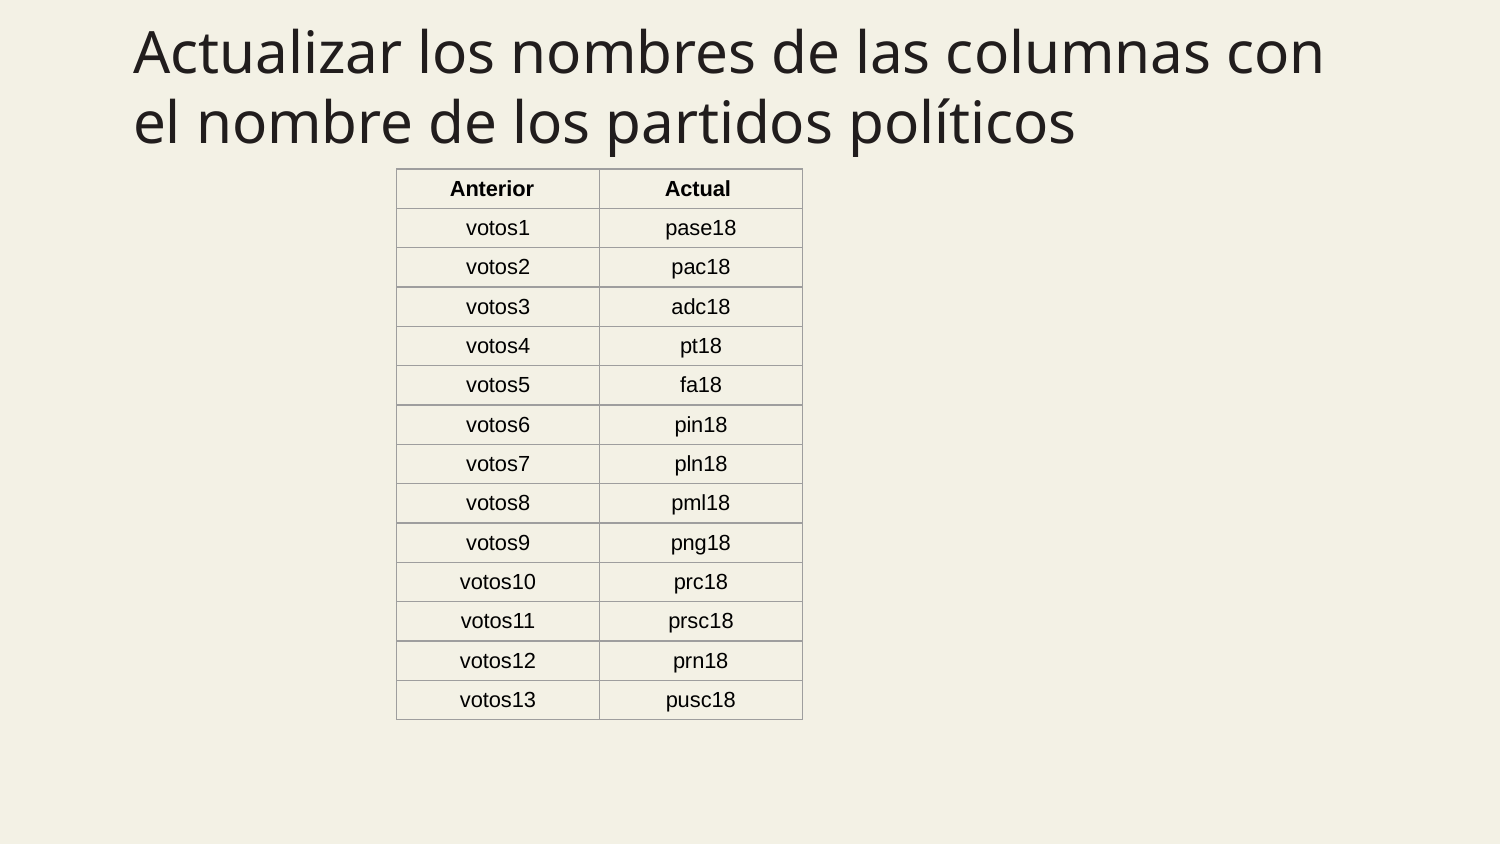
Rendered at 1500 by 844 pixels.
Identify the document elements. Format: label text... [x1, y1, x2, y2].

table_cell prn18 [600, 642, 802, 680]
table_cell prsc18 [600, 602, 802, 640]
table_cell png18 [600, 524, 802, 562]
table_cell votos2 [397, 248, 599, 286]
table_header Anterior [397, 170, 599, 208]
table_cell votos12 [397, 642, 599, 680]
table_cell votos11 [397, 602, 599, 640]
table_cell votos5 [397, 366, 599, 404]
table_cell votos3 [397, 288, 599, 326]
table_cell votos10 [397, 563, 599, 601]
table_cell votos1 [397, 209, 599, 247]
table_cell pin18 [600, 406, 802, 444]
table_cell fa18 [600, 366, 802, 404]
table_header Actual [600, 170, 802, 208]
table_cell pln18 [600, 445, 802, 483]
table_cell pml18 [600, 484, 802, 522]
table_cell pt18 [600, 327, 802, 365]
table_cell adc18 [600, 288, 802, 326]
table_cell pac18 [600, 248, 802, 286]
table_cell votos8 [397, 484, 599, 522]
table_cell votos13 [397, 681, 599, 719]
table_cell votos7 [397, 445, 599, 483]
table_cell votos4 [397, 327, 599, 365]
table_cell pase18 [600, 209, 802, 247]
table_cell pusc18 [600, 681, 802, 719]
table_cell votos9 [397, 524, 599, 562]
title Actualizar los nombres de las columnas con el nombre de los partidos políticos [118, 0, 1382, 94]
table_cell prc18 [600, 563, 802, 601]
table_cell votos6 [397, 406, 599, 444]
